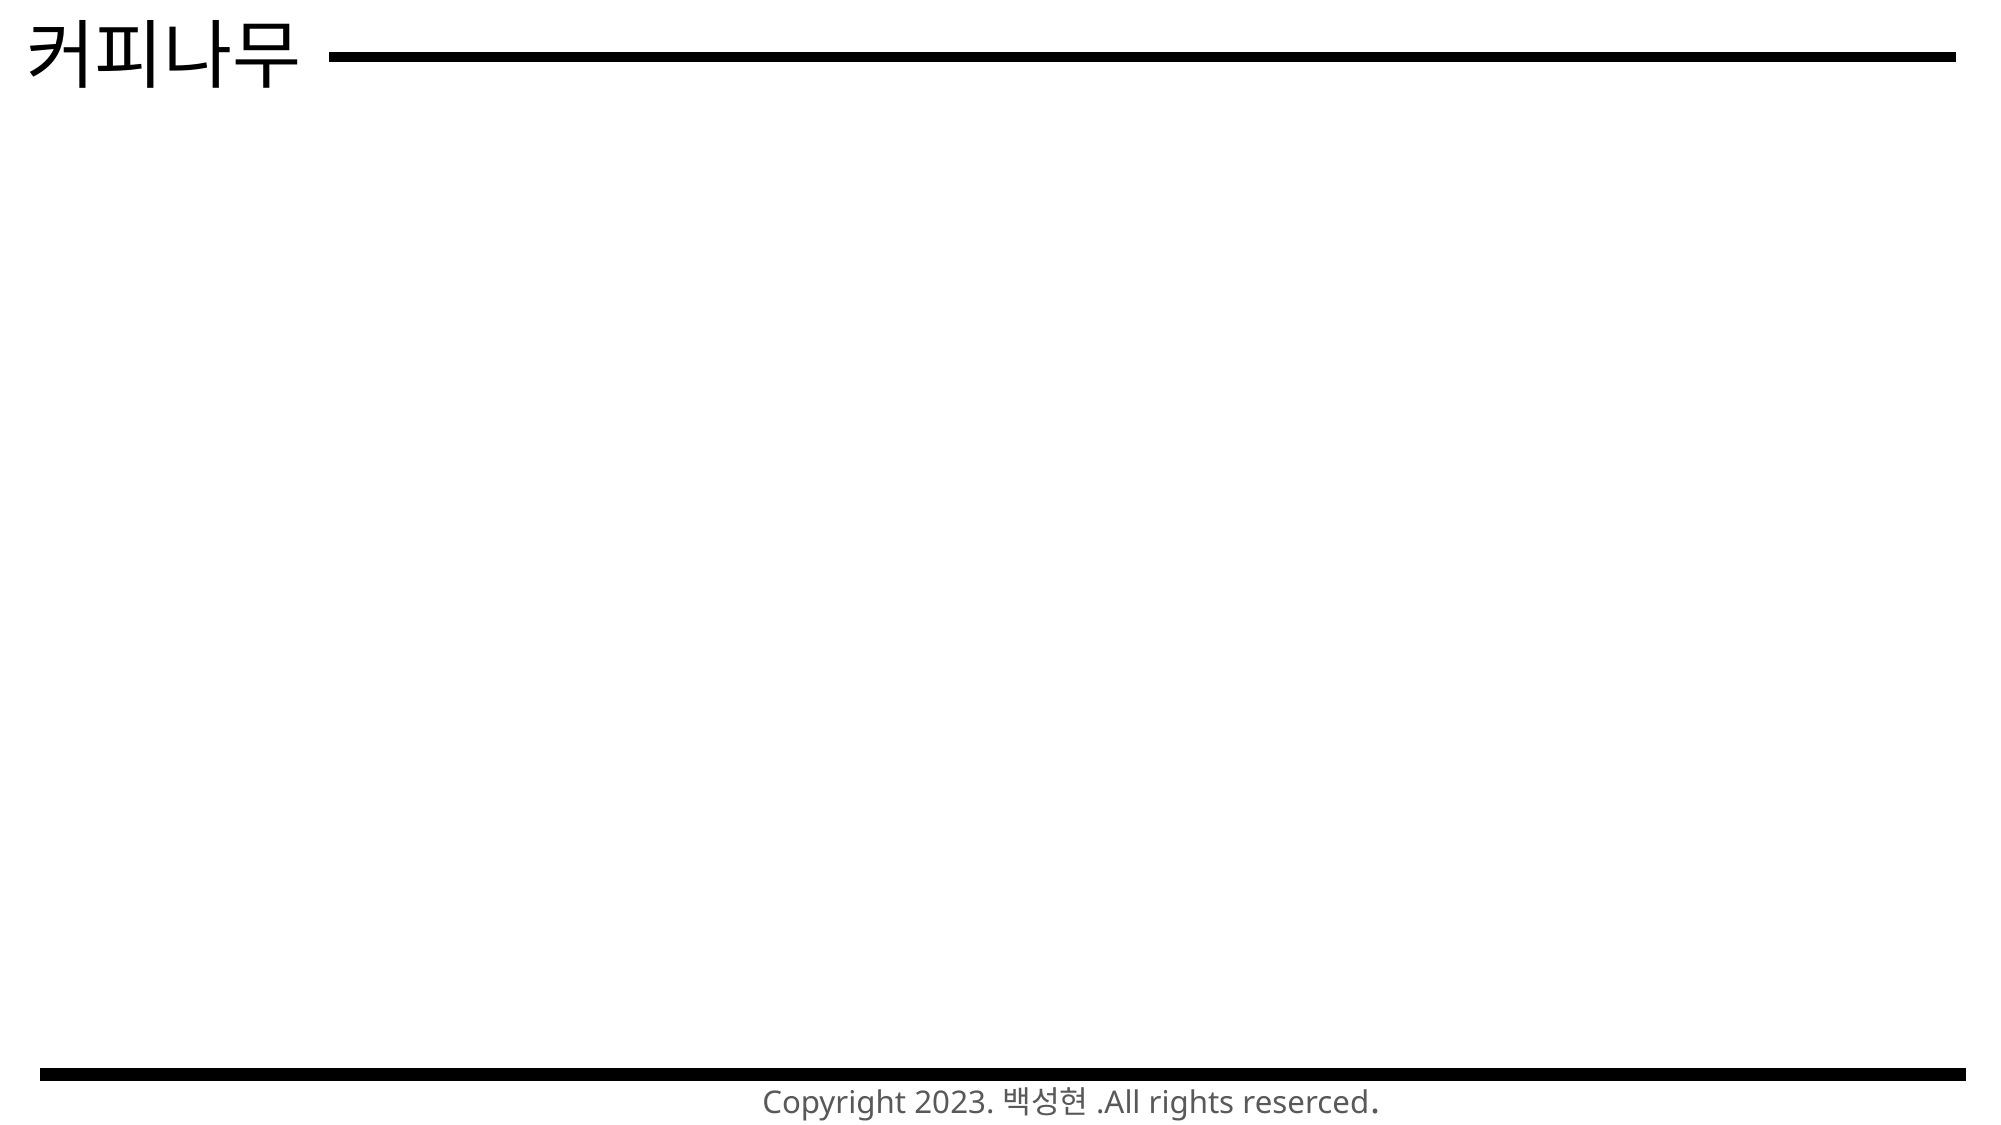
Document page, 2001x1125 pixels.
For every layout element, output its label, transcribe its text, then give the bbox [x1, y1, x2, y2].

text_box [40, 1068, 1966, 1081]
text_box [329, 52, 1956, 62]
text_box Copyright 2023.백성현.All rights reserced. [700, 1081, 1442, 1125]
text_box 커피나무 [11, 0, 317, 105]
